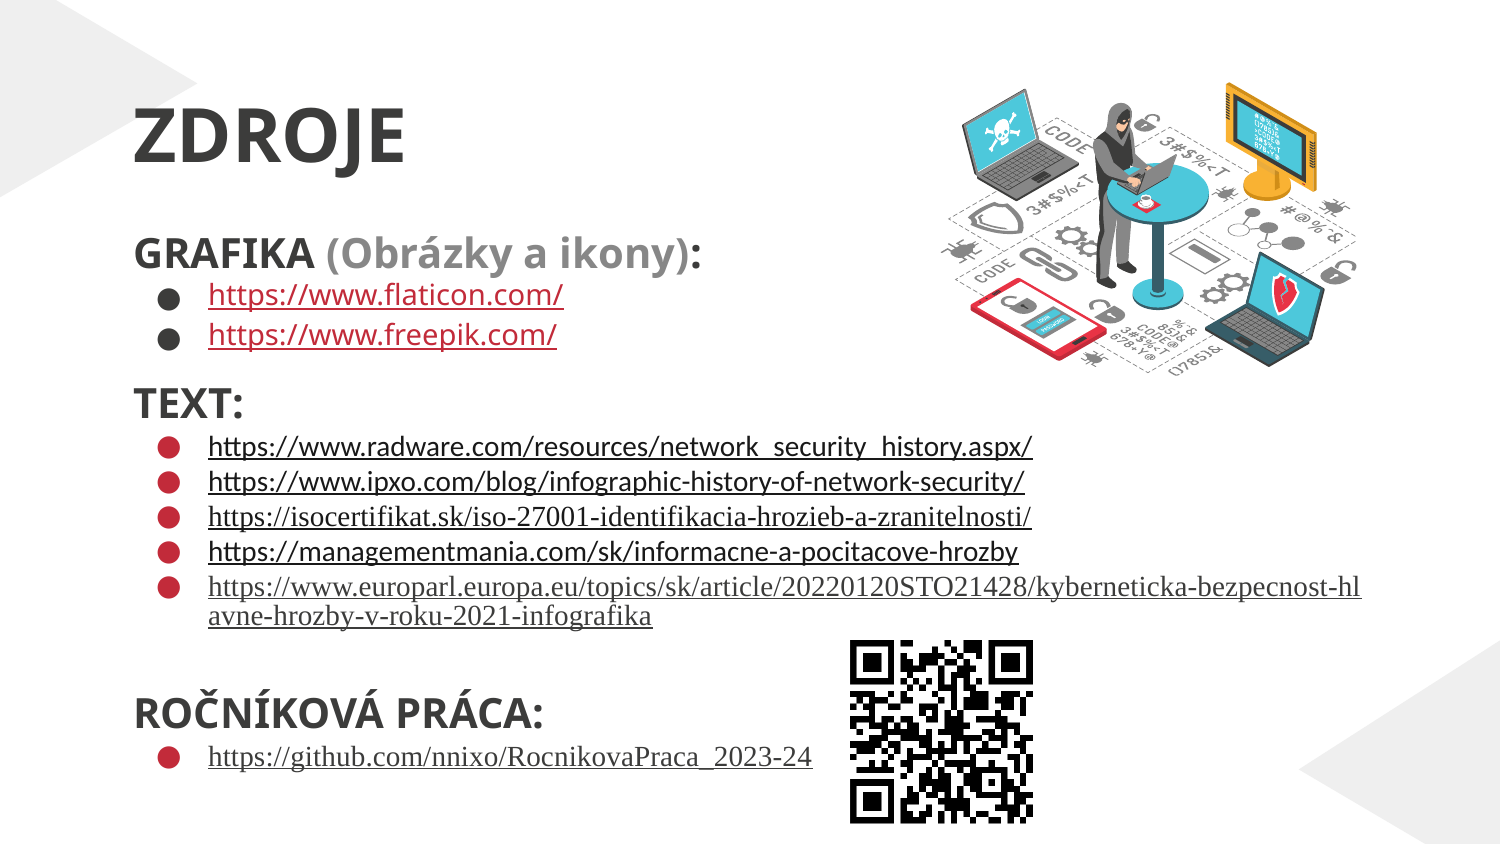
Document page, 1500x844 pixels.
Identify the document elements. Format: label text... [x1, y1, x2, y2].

title ZDROJE [118, 72, 1382, 167]
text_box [940, 81, 1358, 376]
picture [822, 613, 1059, 844]
list GRAFIKA (Obrázky a ikony): https://www.flaticon.com/ https://www.freepik.com/ TEXT: https://www.radware.com/resources/network_security_history.aspx/ https://www.ipxo.com/blog/infographic-history-of-network-security/ https://isocertifikat.sk/iso-27001-identifikacia-hrozieb-a-zranitelnosti/ https://managementmania.com/sk/informacne-a-pocitacove-hrozby https://www.europarl.europa.eu/topics/sk/article/20220120STO21428/kyberneticka-bezpecnost-hlavne-hrozby-v-roku-2021-infografika ROČNÍKOVÁ PRÁCA: https://github.com/nnixo/RocnikovaPraca_2023-24 [118, 211, 1382, 803]
